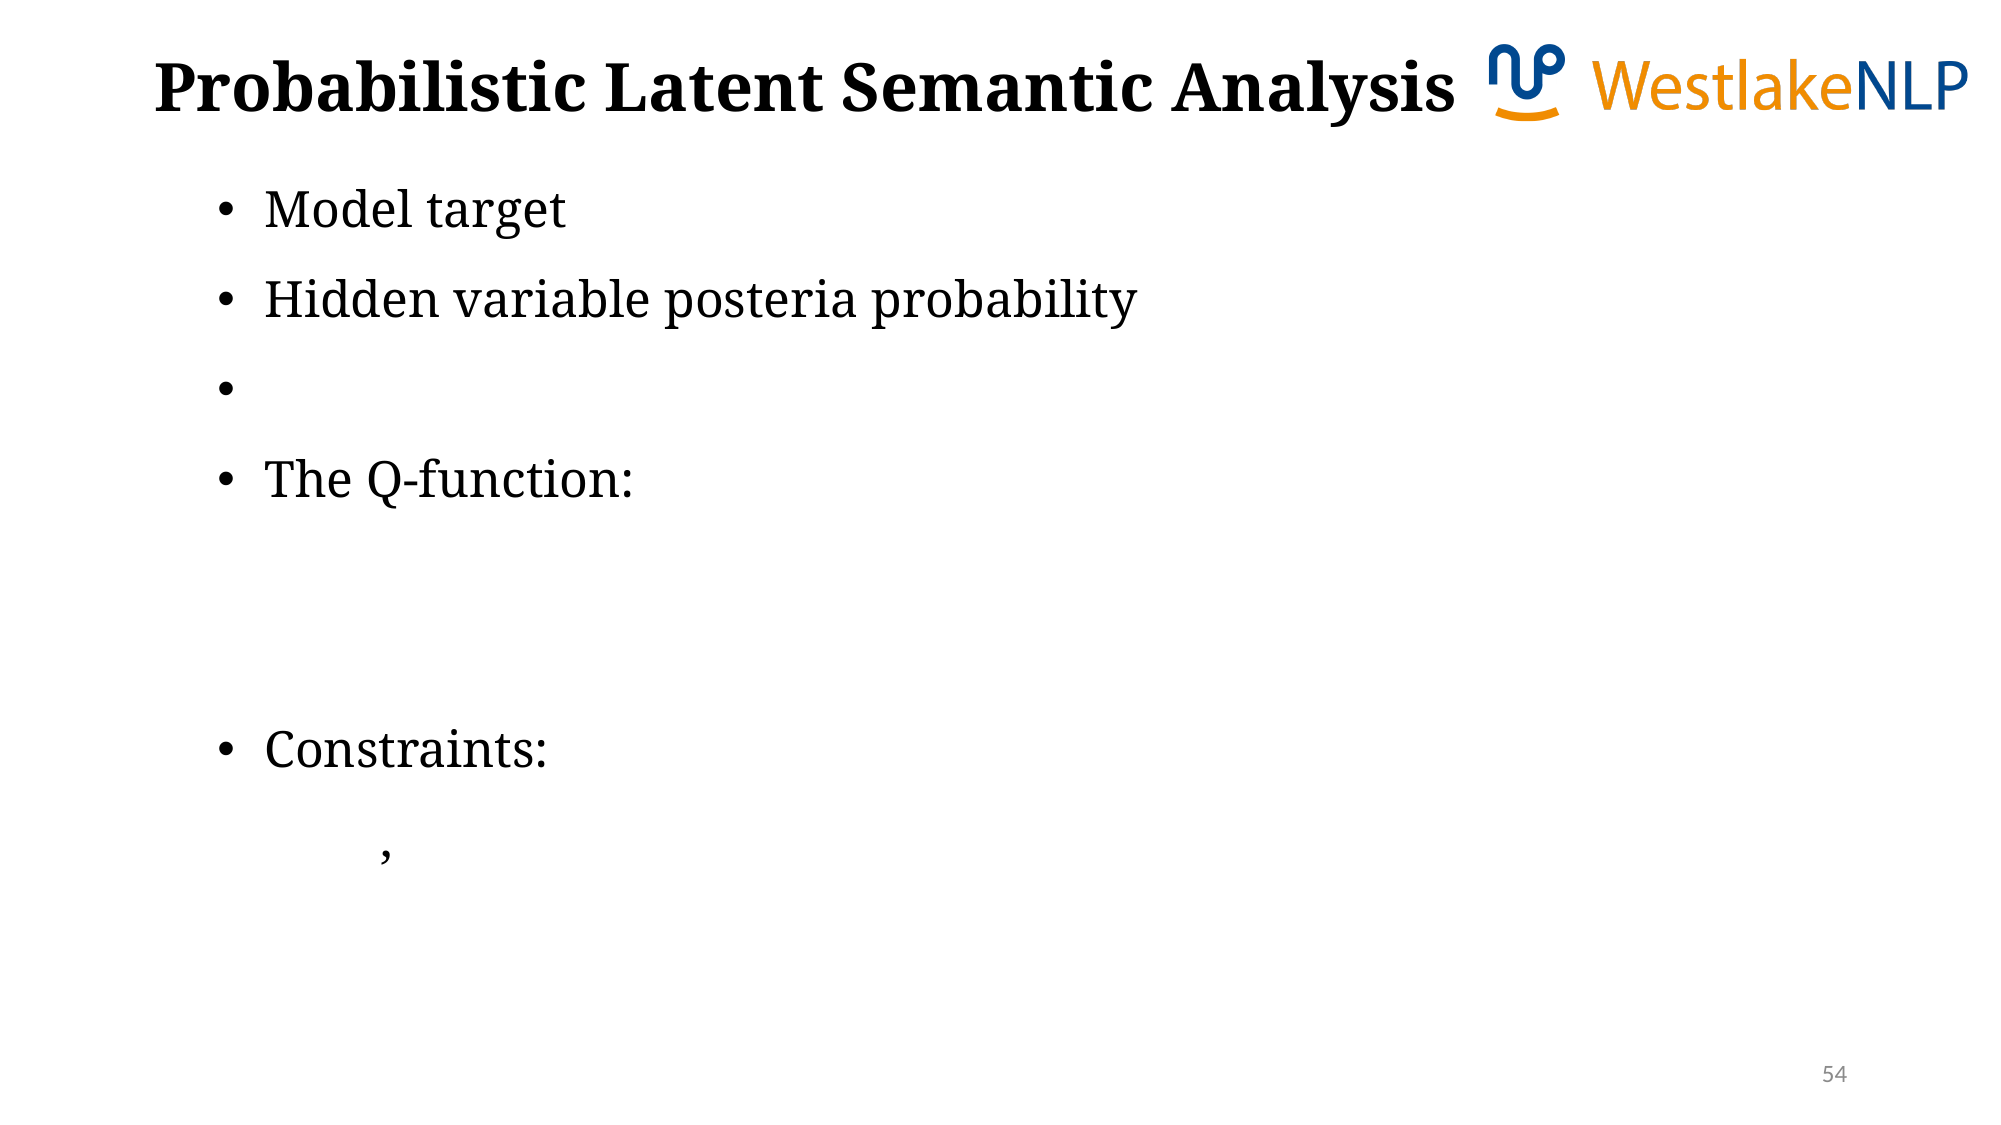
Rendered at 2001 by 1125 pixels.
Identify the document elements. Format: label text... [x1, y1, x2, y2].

text_box Probabilistic Latent Semantic Analysis [139, 37, 1548, 133]
picture [1459, 0, 2000, 170]
slide_number 54 [1412, 1042, 1863, 1103]
